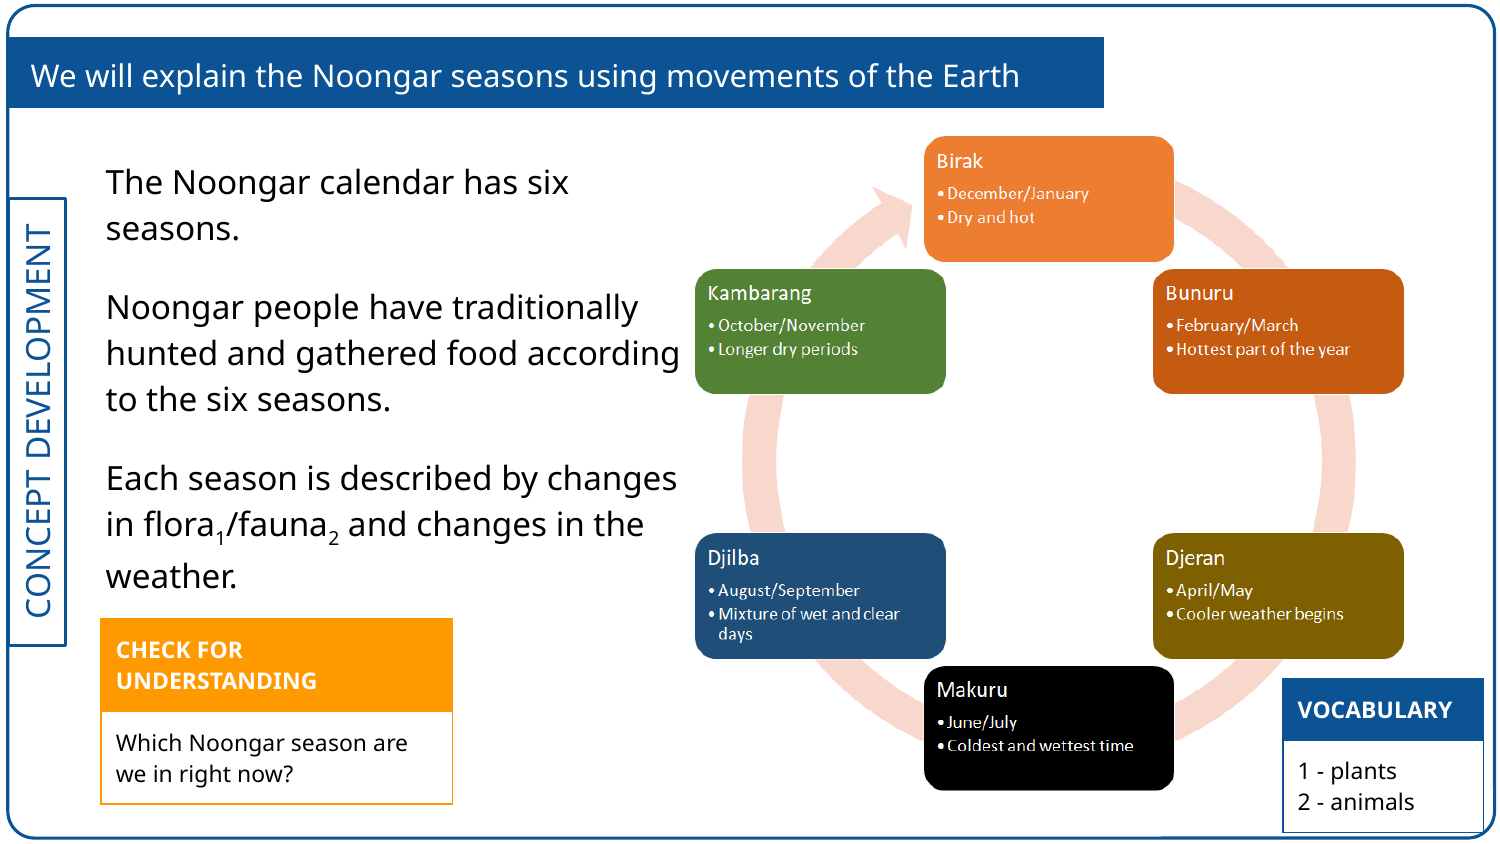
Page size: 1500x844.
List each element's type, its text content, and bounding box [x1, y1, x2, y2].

table_header CHECK FOR UNDERSTANDING [102, 620, 452, 711]
list The Noongar calendar has six seasons. Noongar people have traditionally hunted and gathered food according to the six seasons. Each season is described by changes in flora1/fauna2 and changes in the weather. [90, 139, 677, 620]
picture [682, 135, 1418, 791]
subtitle We will explain the Noongar seasons using movements of the Earth [15, 43, 1097, 101]
table_header VOCABULARY [1422, 680, 1483, 739]
table_cell 1 - plants 2 - animals [1284, 741, 1483, 832]
table_cell Which Noongar season are we in right now? [102, 712, 452, 803]
